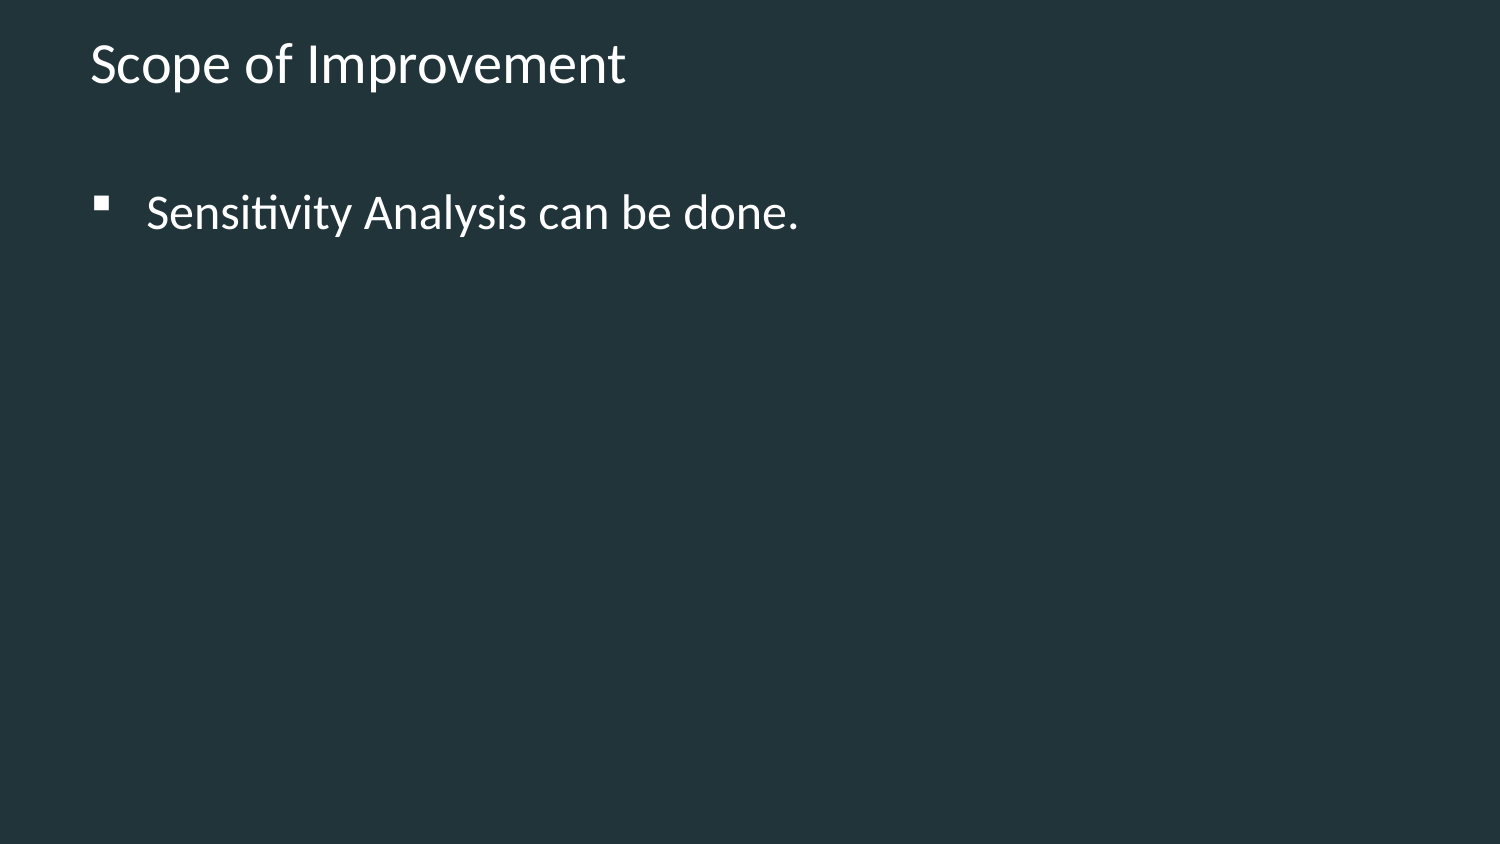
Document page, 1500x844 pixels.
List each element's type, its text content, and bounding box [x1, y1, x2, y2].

list Sensitivity Analysis can be done. [75, 171, 1425, 727]
title Scope of Improvement [75, 25, 1425, 105]
